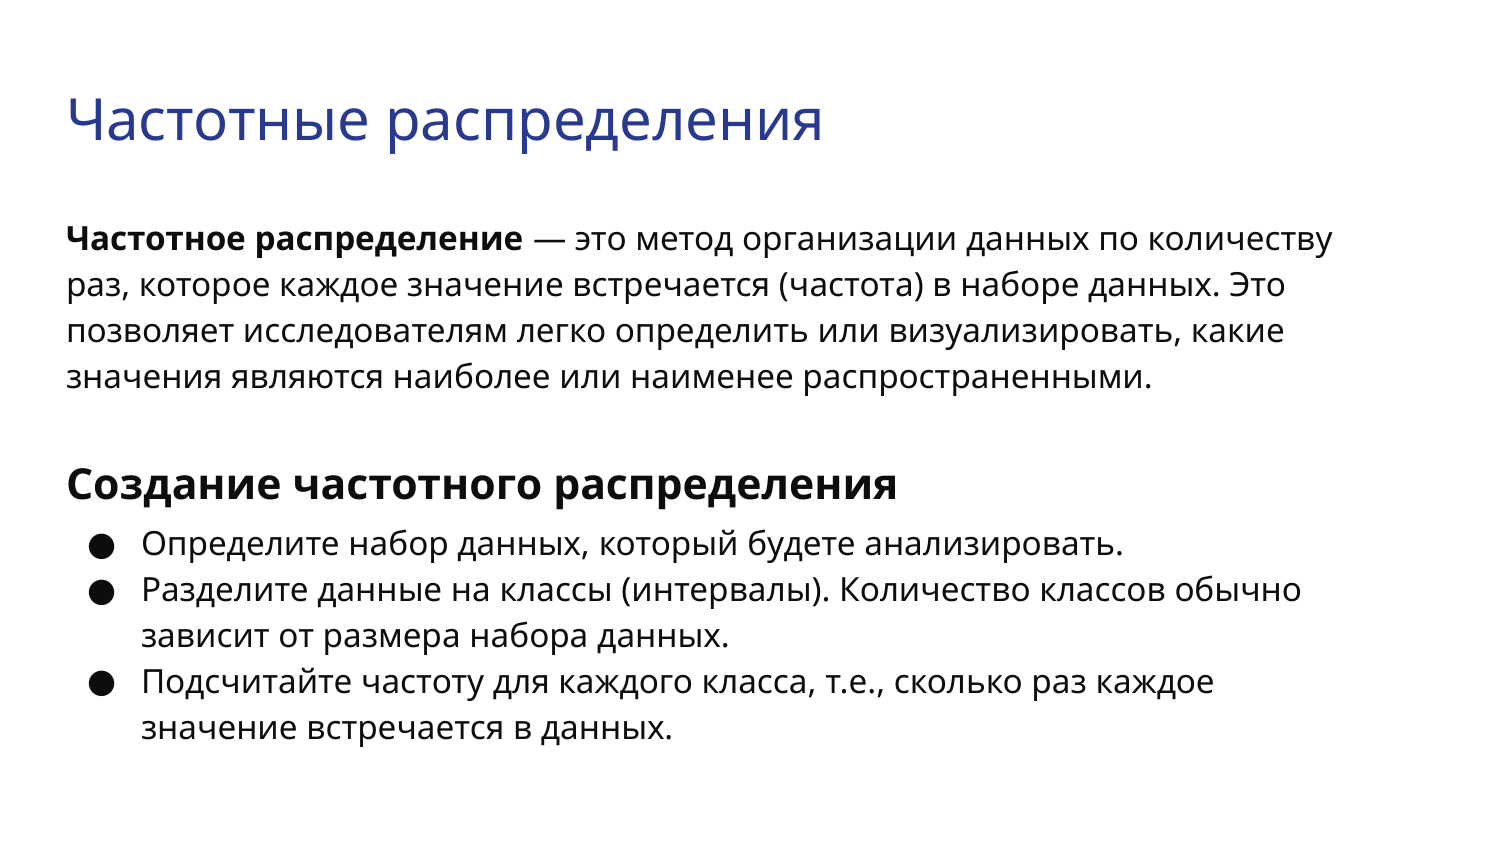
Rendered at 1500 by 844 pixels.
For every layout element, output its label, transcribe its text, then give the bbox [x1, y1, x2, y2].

text_box Частотное распределение — это метод организации данных по количеству раз, которое каждое значение встречается (частота) в наборе данных. Это позволяет исследователям легко определить или визуализировать, какие значения являются наиболее или наименее распространенными. Создание частотного распределения Определите набор данных, который будете анализировать. Разделите данные на классы (интервалы). Количество классов обычно зависит от размера набора данных. Подсчитайте частоту для каждого класса, т.е., сколько раз каждое значение встречается в данных. [51, 196, 1359, 761]
title Частотные распределения [51, 67, 1449, 167]
